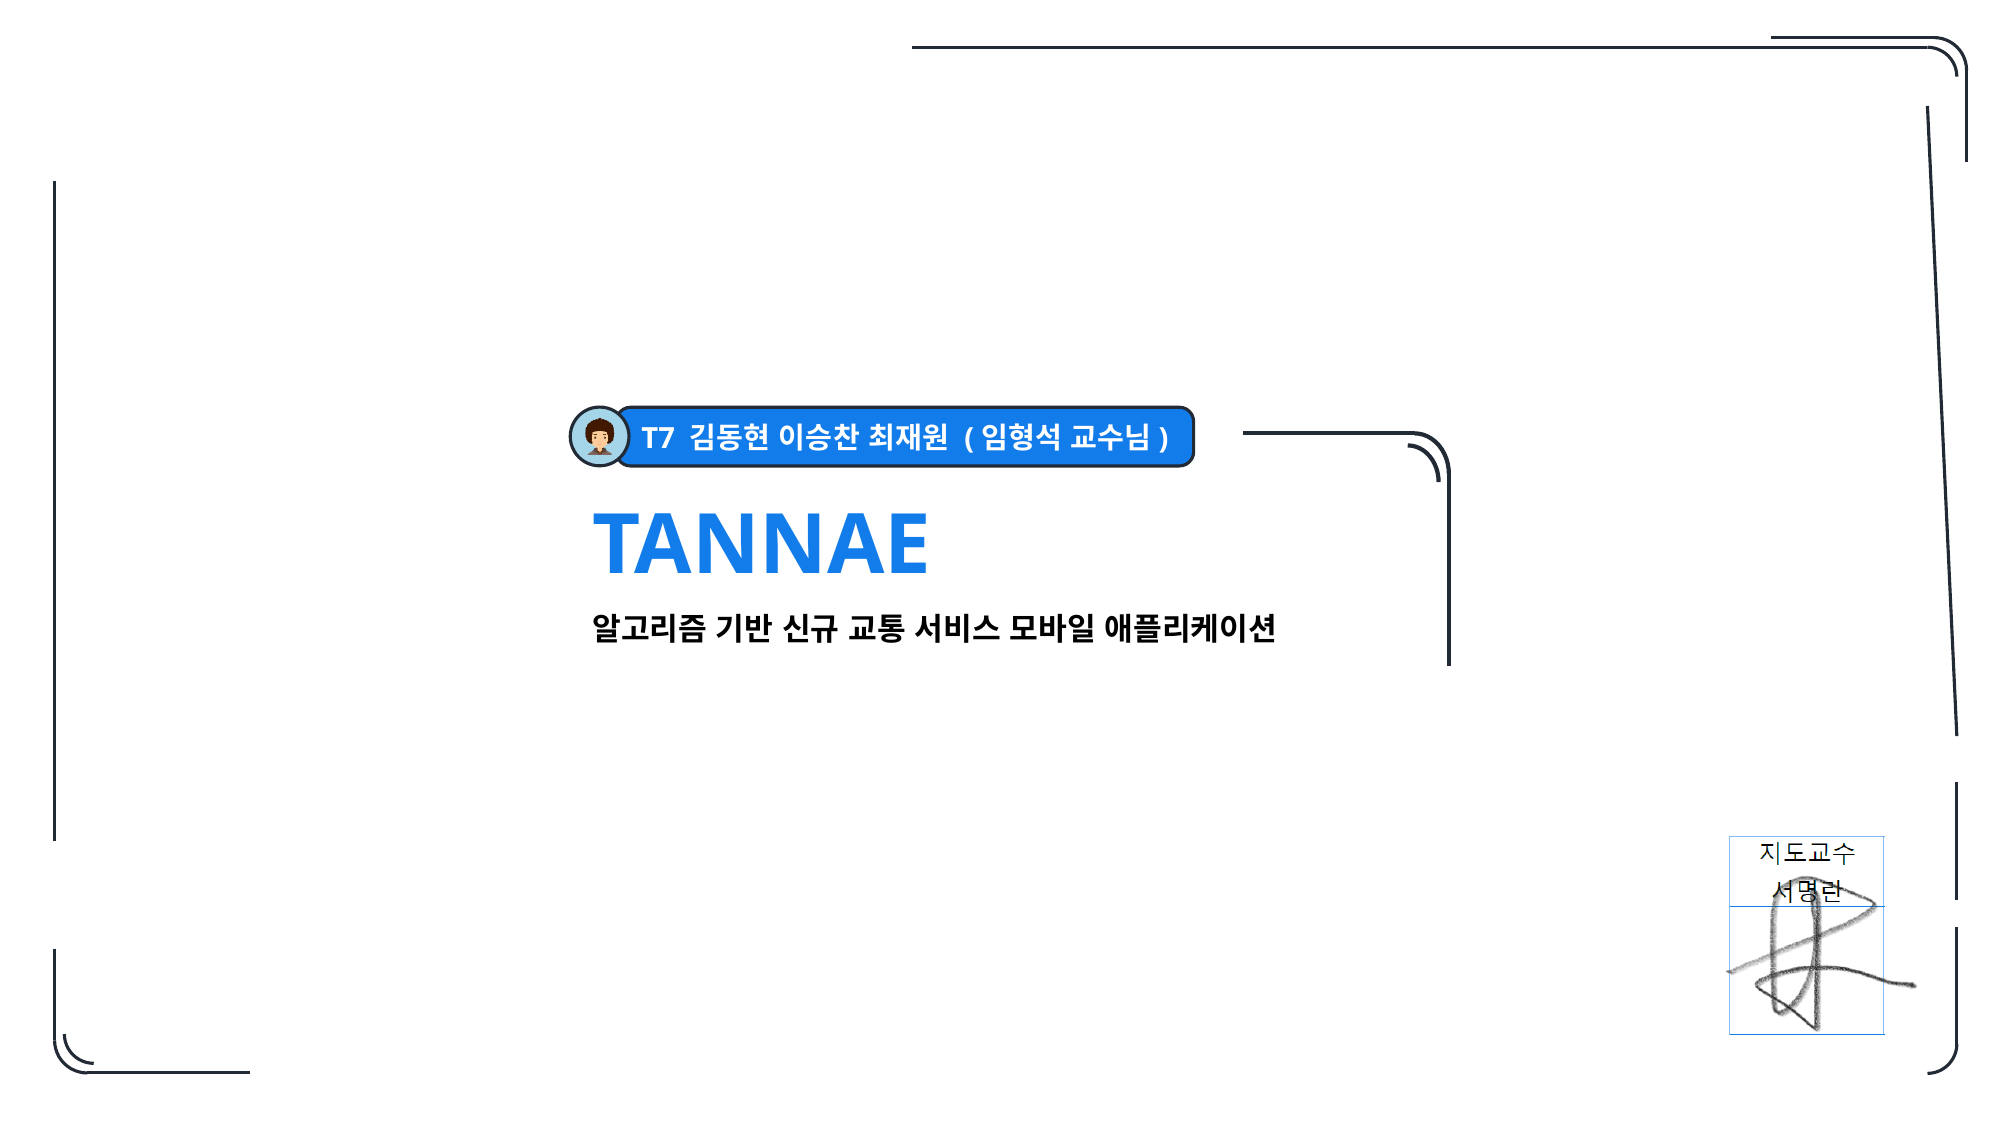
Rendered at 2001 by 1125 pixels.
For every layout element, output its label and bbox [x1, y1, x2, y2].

text_box [54, 37, 1967, 1074]
picture [1711, 815, 1928, 1046]
